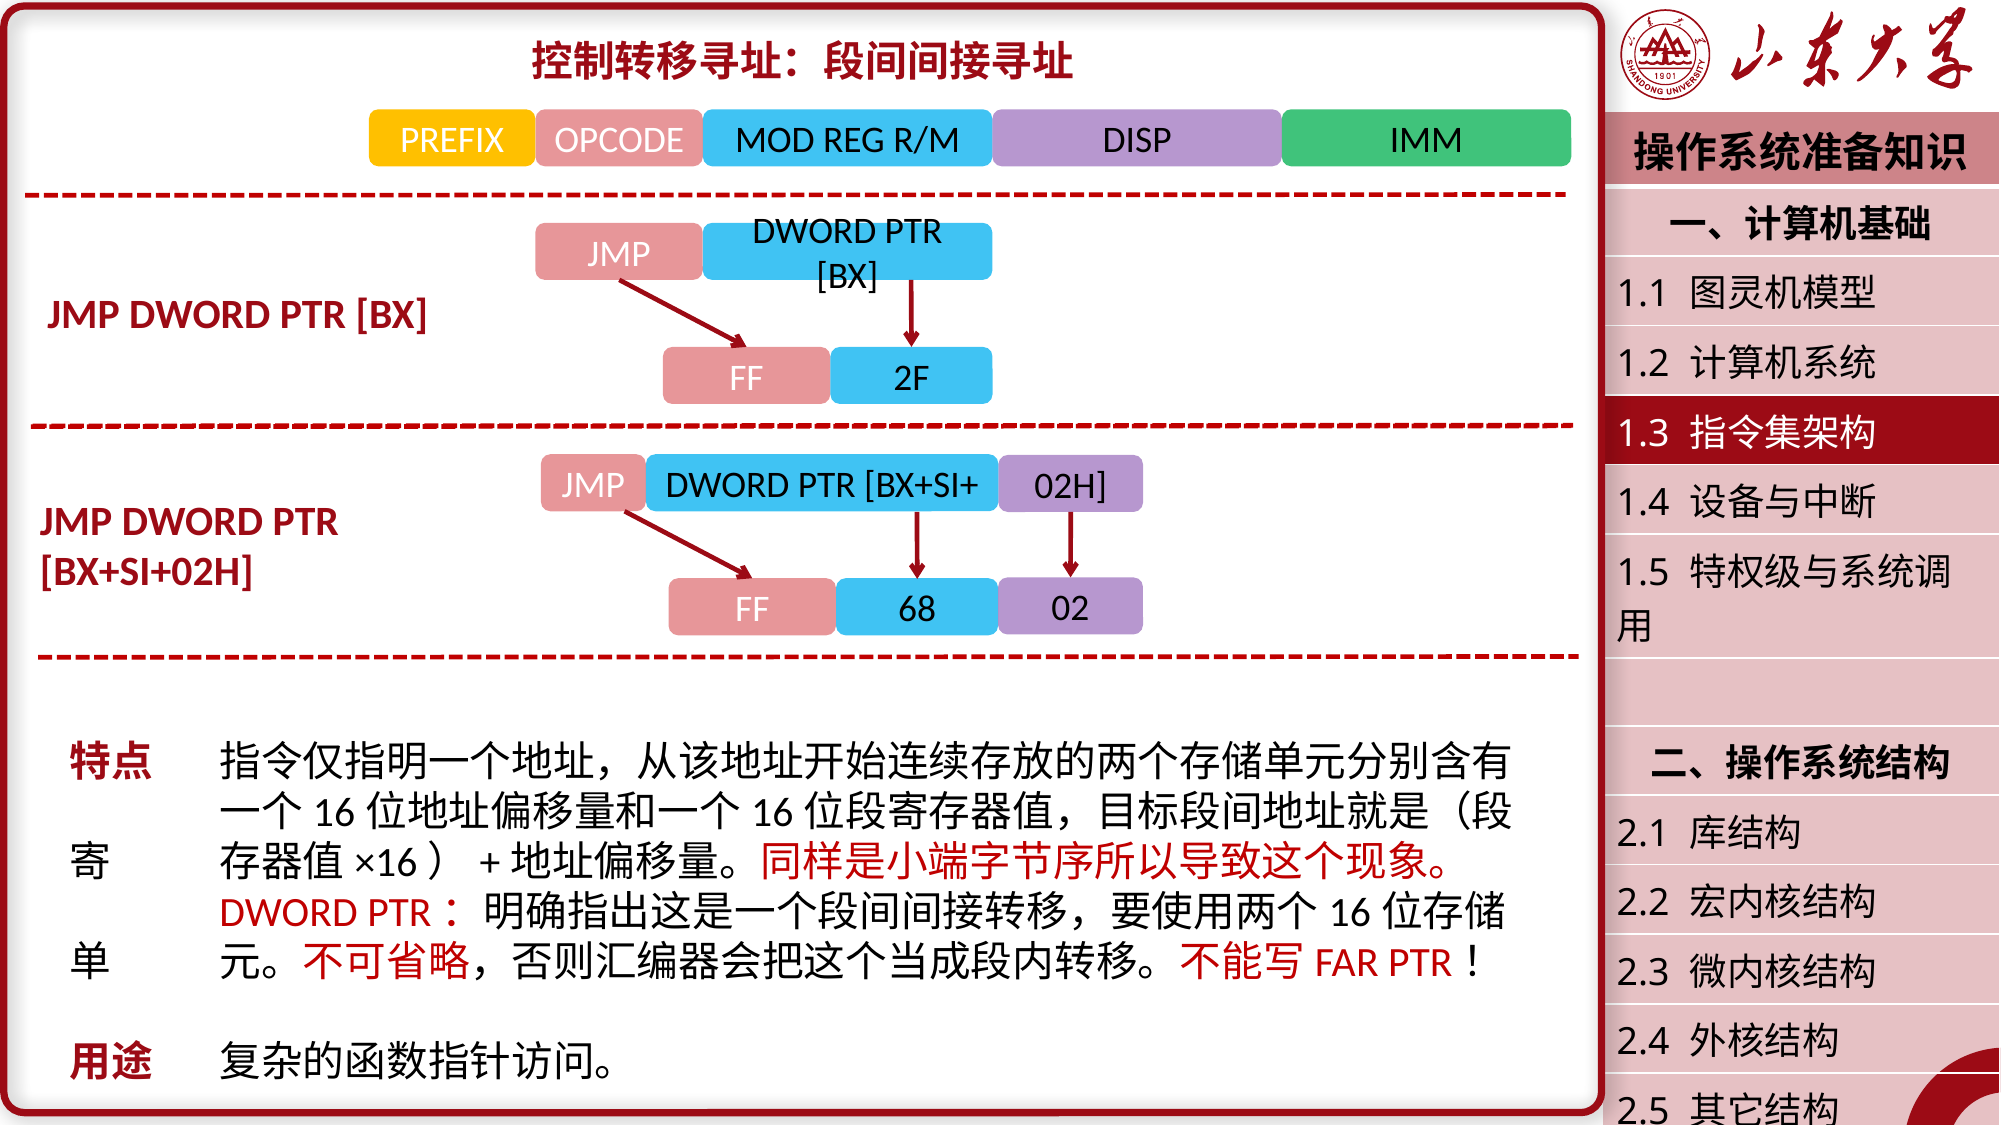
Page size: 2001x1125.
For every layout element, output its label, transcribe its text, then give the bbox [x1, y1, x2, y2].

text_box [2, 4, 1603, 1114]
table_cell 1.3 指令集架构 [1617, 396, 1999, 464]
text_box 02 [997, 576, 1145, 636]
text_box 控制转移寻址：段间间接寻址 特点 指令仅指明一个地址，从该地址开始连续存放的两个存储单元分别含有 一个16位地址偏移量和一个16位段寄存器值，目标段间地址就是（段寄 存器值×16）+地址偏移量。同样是小端字节序所以导致这个现象。 DWORD PTR：明确指出这是一个段间间接转移，要使用两个16位存储单 元。不可省略，否则汇编器会把这个当成段内转移。不能写FAR PTR！ 用途 复杂的函数指针访问。 [54, 27, 1551, 194]
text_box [619, 279, 747, 347]
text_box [624, 511, 753, 579]
text_box 02H] [998, 453, 1145, 514]
text_box 控制转移寻址：段间间接寻址 特点 指令仅指明一个地址，从该地址开始连续存放的两个存储单元分别含有 一个16位地址偏移量和一个16位段寄存器值，目标段间地址就是（段寄 存器值×16）+地址偏移量。同样是小端字节序所以导致这个现象。 DWORD PTR：明确指出这是一个段间间接转移，要使用两个16位存储单 元。不可省略，否则汇编器会把这个当成段内转移。不能写FAR PTR！ 用途 复杂的函数指针访问。 [54, 427, 1551, 656]
table_cell 1.5 特权级与系统调用 [1617, 535, 1999, 657]
table_cell 1.2 计算机系统 [1617, 326, 1999, 394]
text_box DISP [991, 108, 1282, 168]
text_box 控制转移寻址：段间间接寻址 特点 指令仅指明一个地址，从该地址开始连续存放的两个存储单元分别含有 一个16位地址偏移量和一个16位段寄存器值，目标段间地址就是（段寄 存器值×16）+地址偏移量。同样是小端字节序所以导致这个现象。 DWORD PTR：明确指出这是一个段间间接转移，要使用两个16位存储单 元。不可省略，否则汇编器会把这个当成段内转移。不能写FAR PTR！ 用途 复杂的函数指针访问。 [54, 196, 1551, 425]
table_cell 二、操作系统结构 [1617, 727, 1999, 794]
table_cell 1.4 设备与中断 [1617, 465, 1999, 533]
text_box 68 [835, 577, 998, 637]
text_box DWORD PTR [BX+SI+ [644, 453, 1000, 513]
text_box JMP DWORD PTR [BX+SI+02H] [25, 486, 448, 602]
text_box DWORD PTR [BX] [701, 221, 994, 281]
table_cell 1.1 图灵机模型 [1617, 257, 1999, 325]
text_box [1620, 5, 1977, 100]
text_box JMP [539, 453, 646, 513]
text_box 2F [829, 345, 994, 406]
text_box JMP [534, 221, 703, 281]
table_cell 2.4 外核结构 [1617, 1005, 1999, 1072]
table_cell 2.2 宏内核结构 [1617, 865, 1999, 933]
text_box OPCODE [534, 108, 703, 168]
text_box FF [667, 577, 836, 637]
text_box IMM [1280, 108, 1573, 168]
table_cell 2.5 其它结构 [1603, 1074, 1999, 1125]
text_box JMP DWORD PTR [BX] [32, 279, 455, 345]
table_header 操作系统准备知识 [1617, 112, 1999, 184]
table_cell 一、计算机基础 [1617, 189, 1999, 255]
text_box MOD REG R/M [701, 108, 992, 168]
table_cell 2.1 库结构 [1617, 796, 1999, 864]
text_box PREFIX [367, 108, 535, 168]
text_box 控制转移寻址：段间间接寻址 特点 指令仅指明一个地址，从该地址开始连续存放的两个存储单元分别含有 一个16位地址偏移量和一个16位段寄存器值，目标段间地址就是（段寄 存器值×16）+地址偏移量。同样是小端字节序所以导致这个现象。 DWORD PTR：明确指出这是一个段间间接转移，要使用两个16位存储单 元。不可省略，否则汇编器会把这个当成段内转移。不能写FAR PTR！ 用途 复杂的函数指针访问。 [54, 658, 1551, 1093]
table_cell [1617, 659, 1999, 725]
text_box FF [661, 345, 830, 406]
table_cell 2.3 微内核结构 [1617, 935, 1999, 1003]
